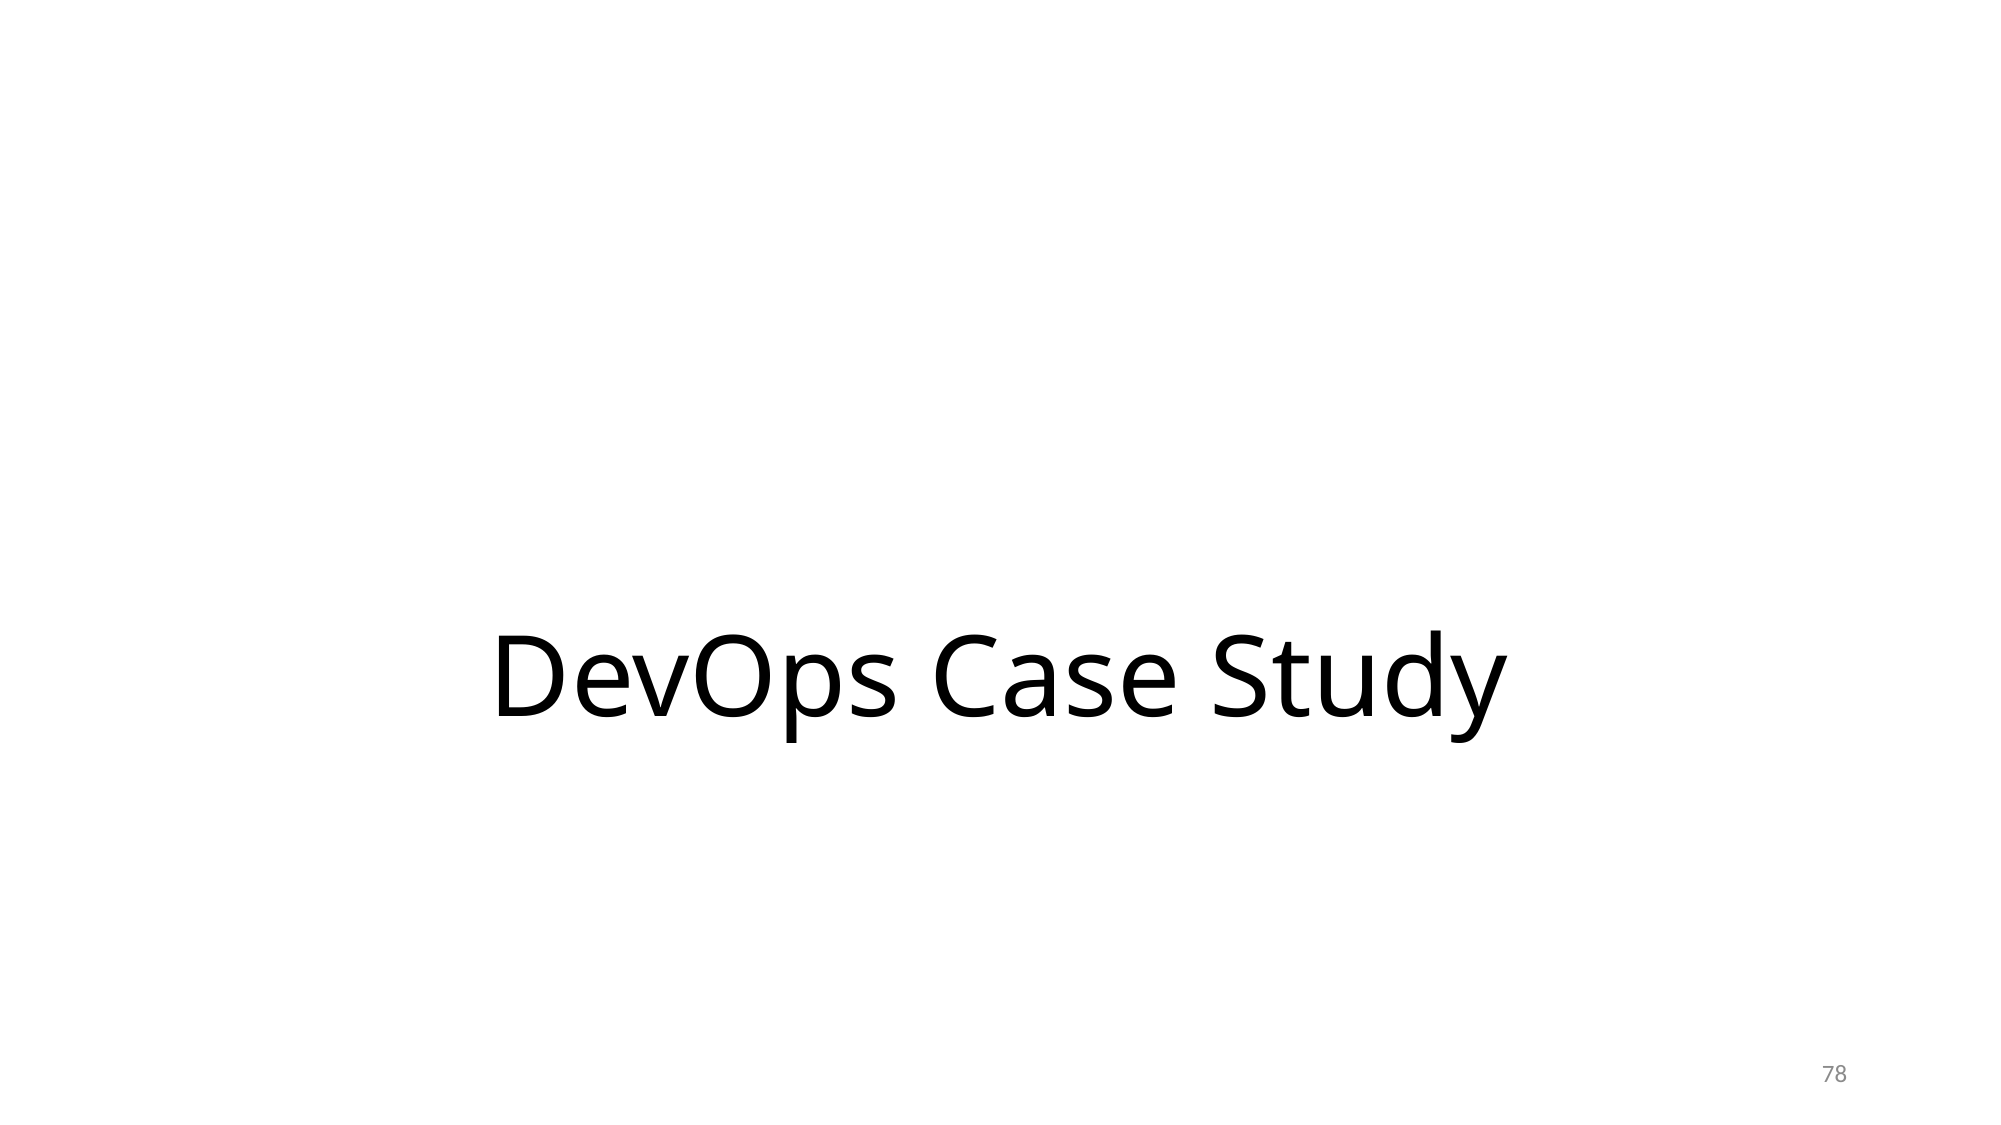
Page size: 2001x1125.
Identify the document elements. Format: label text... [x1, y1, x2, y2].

title DevOps Case Study [136, 280, 1862, 749]
slide_number 78 [1412, 1042, 1863, 1103]
